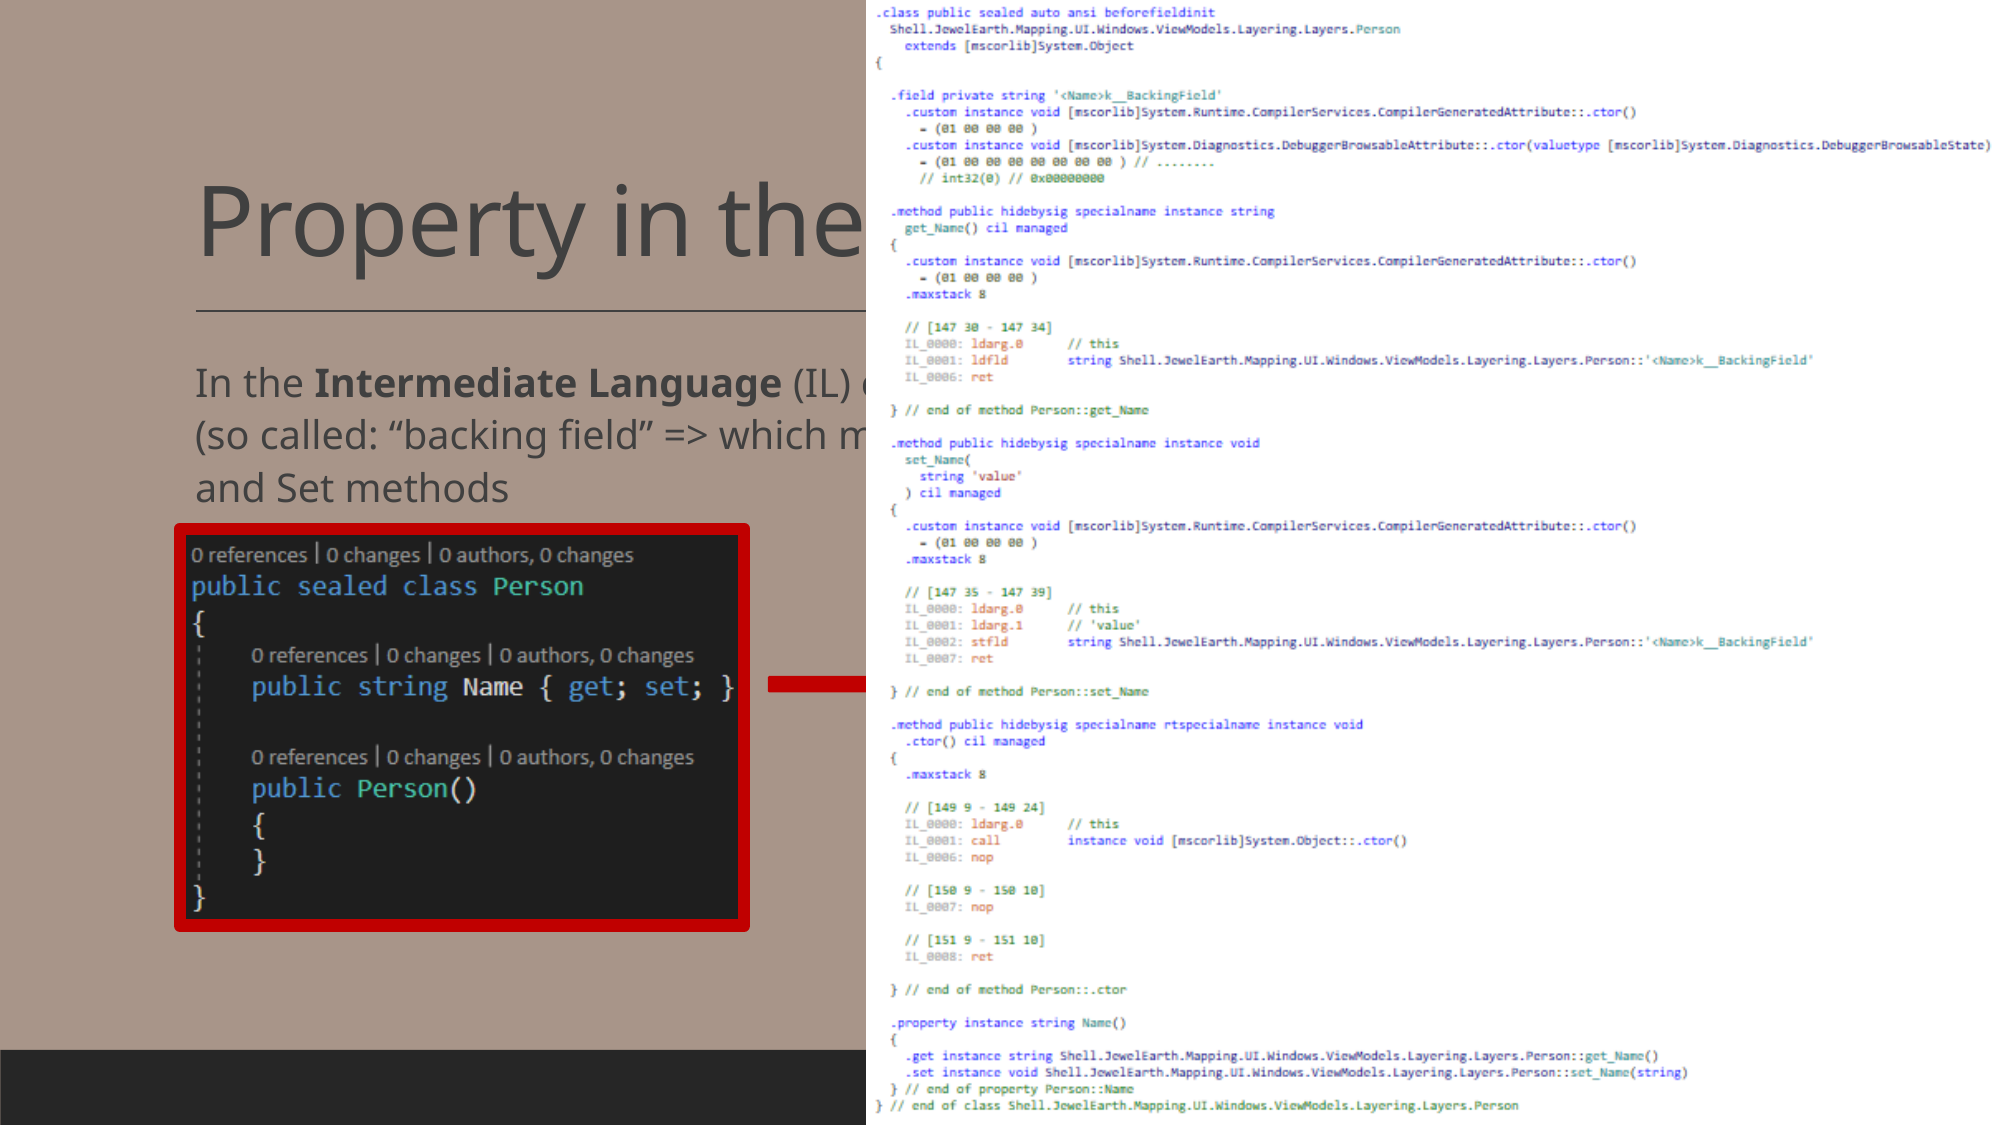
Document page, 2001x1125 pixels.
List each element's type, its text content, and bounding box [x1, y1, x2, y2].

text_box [179, 470, 864, 1023]
picture [866, 0, 2000, 1125]
list In the Intermediate Language (IL) code the C# Property will be translated into a field (so called: “backing field” => which means: “the field used by property”) with defined Get and Set methods [180, 345, 864, 470]
title Property in the IL code [180, 47, 864, 285]
